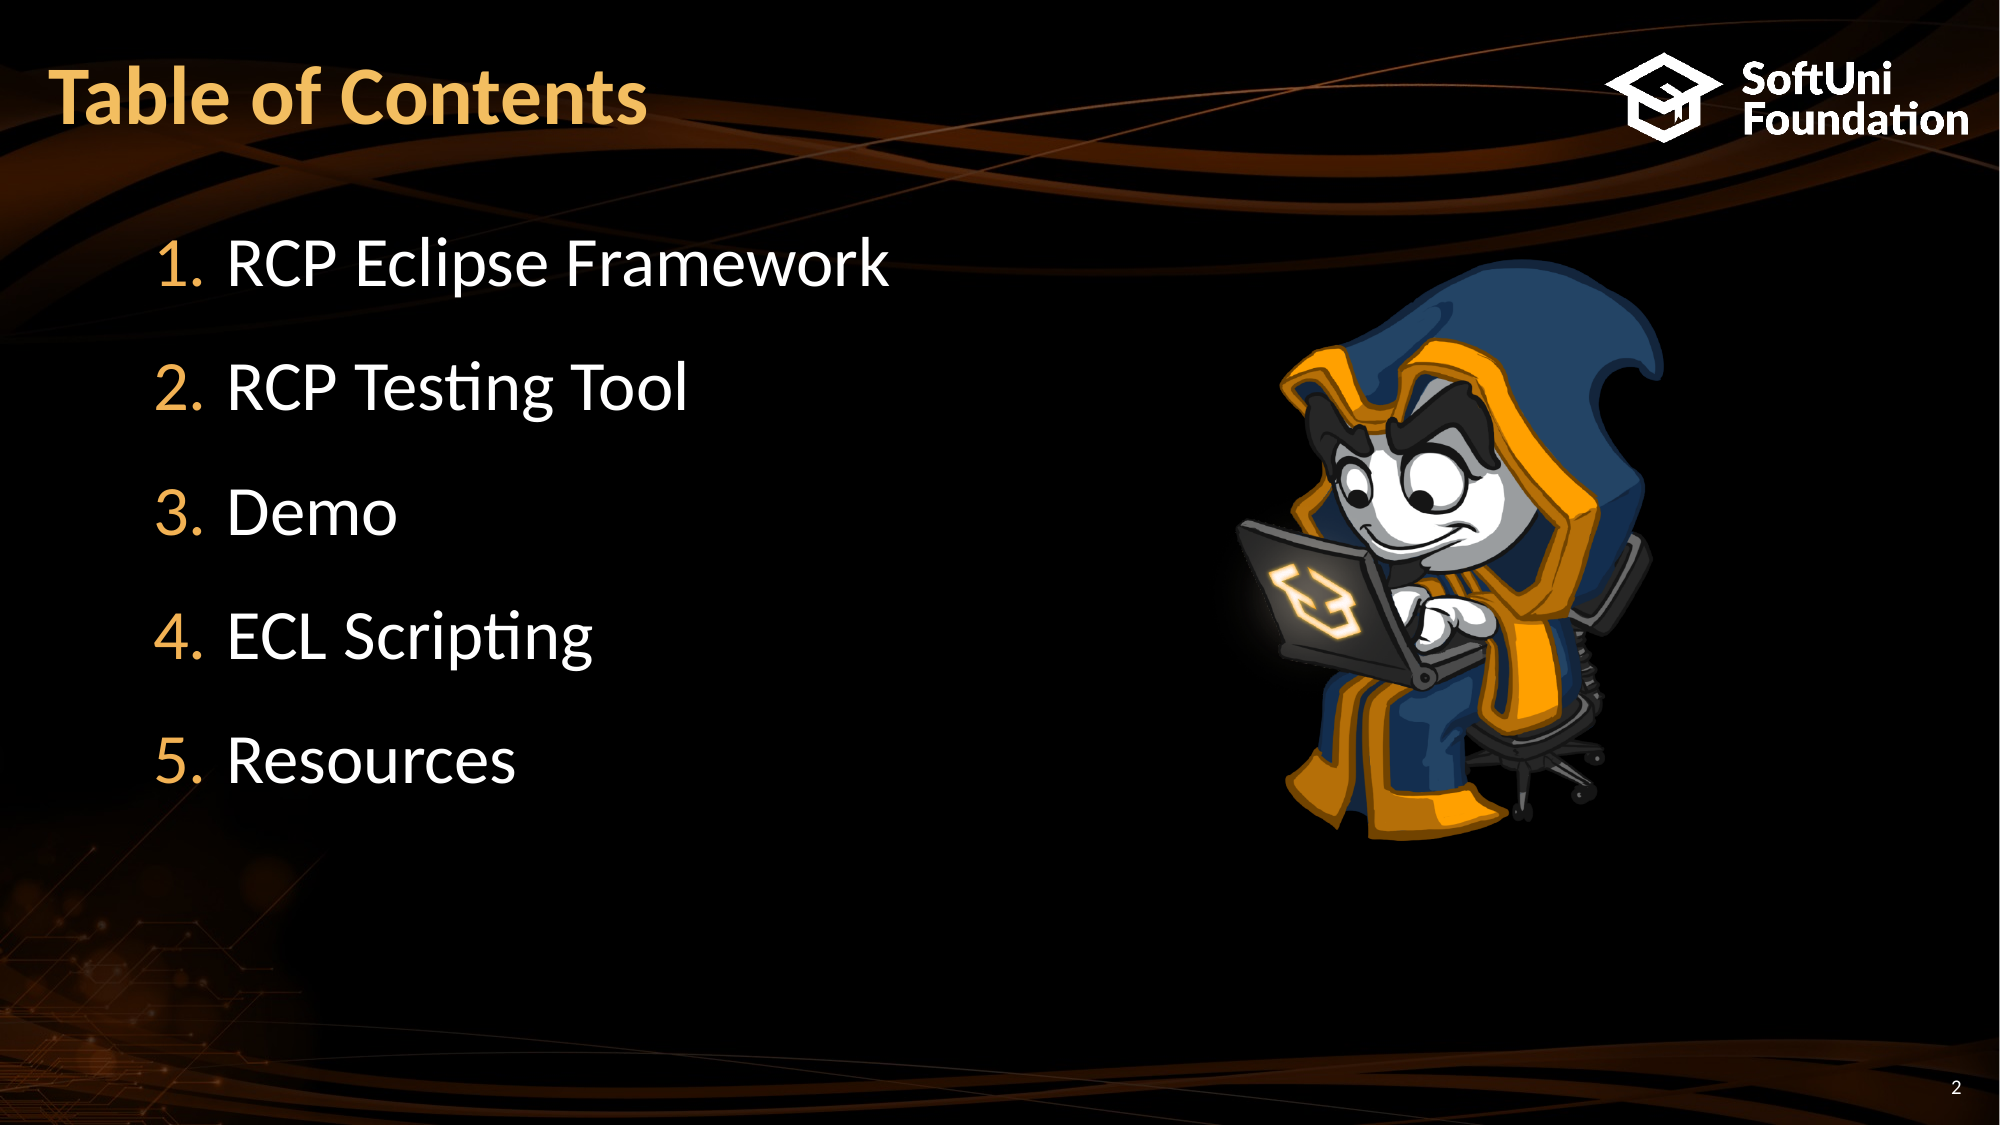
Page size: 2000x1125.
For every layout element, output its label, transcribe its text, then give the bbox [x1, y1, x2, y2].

slide_number ‹#› [1897, 1070, 1968, 1103]
title Table of Contents [30, 6, 1602, 189]
picture [0, 0, 2000, 1125]
list RCP Eclipse Framework RCP Testing Tool Demo ECL Scripting Resources [135, 195, 1968, 1103]
